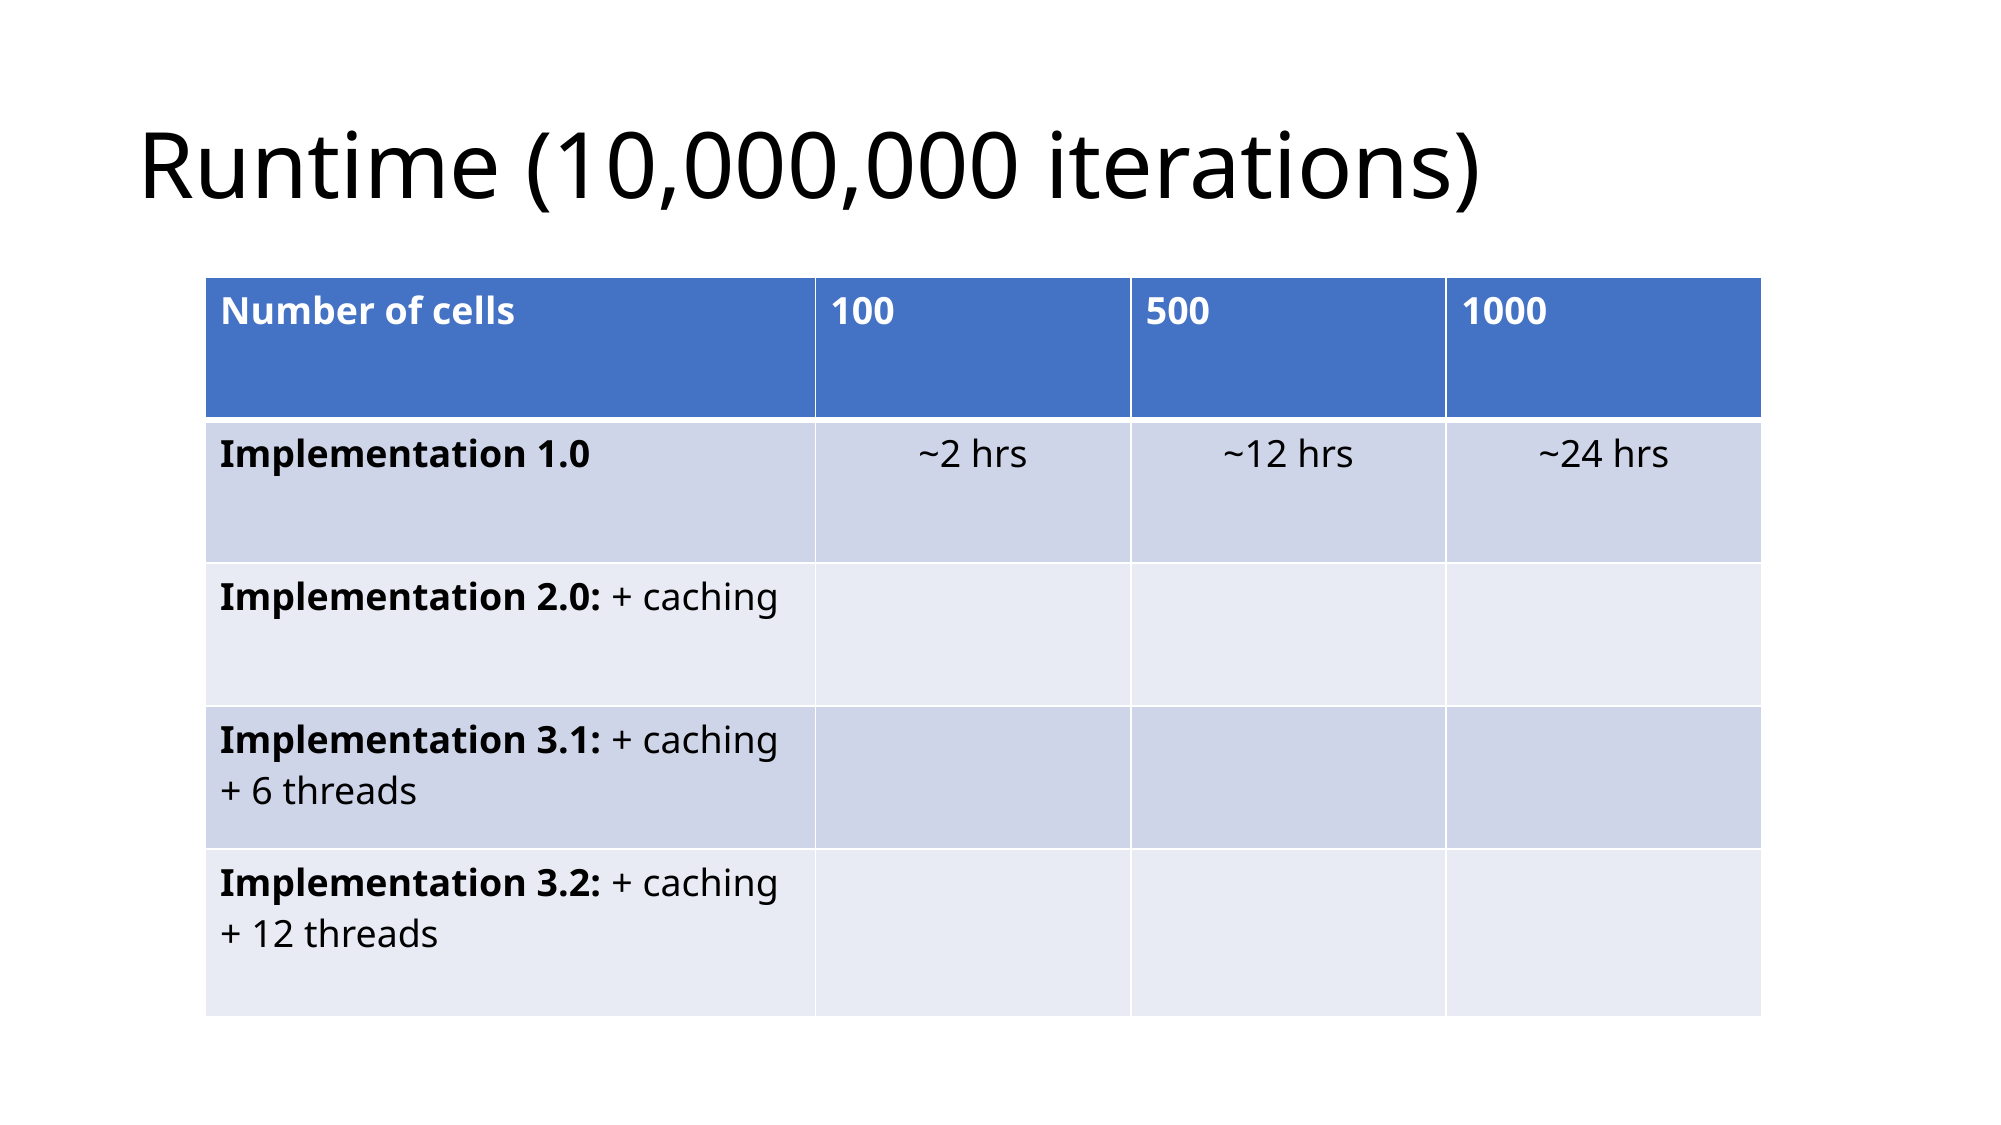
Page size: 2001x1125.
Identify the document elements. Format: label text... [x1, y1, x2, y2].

title Runtime (10,000,000 iterations) [137, 59, 1863, 278]
